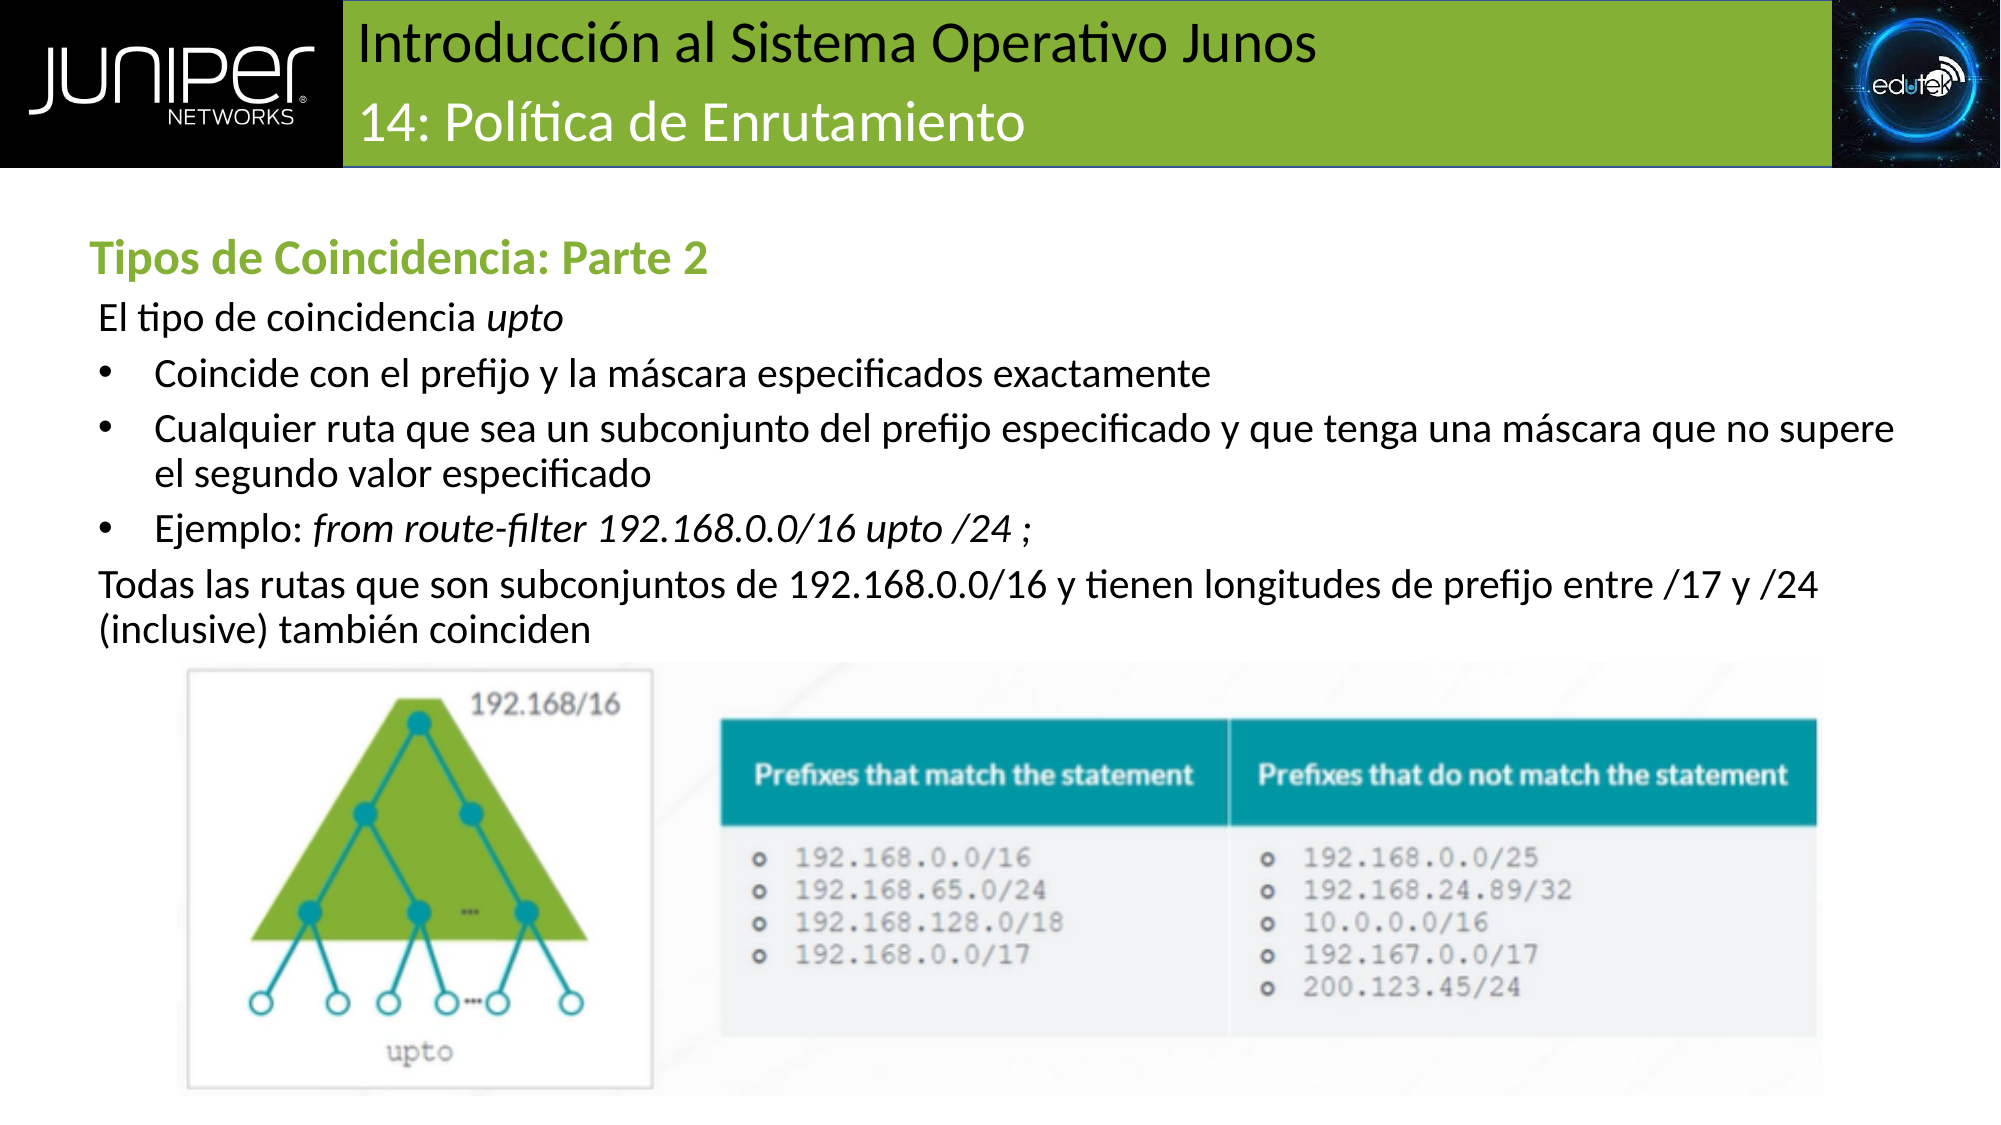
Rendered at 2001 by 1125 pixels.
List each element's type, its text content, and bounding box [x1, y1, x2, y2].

picture [0, 0, 343, 168]
picture [1832, 84, 2000, 168]
list Tipos de Coincidencia: Parte 2 El tipo de coincidencia upto Coincide con el prefijo y la máscara especificados exactamente Cualquier ruta que sea un subconjunto del prefijo especificado y que tenga una máscara que no supere el segundo valor especificado Ejemplo: from route-filter 192.168.0.0/16 upto /24 ; Todas las rutas que son subconjuntos de 192.168.0.0/16 y tienen longitudes de prefijo entre /17 y /24 (inclusive) también coinciden [74, 223, 1949, 938]
picture [177, 662, 1823, 1096]
list 14: Política de Enrutamiento [342, 83, 1606, 168]
title Introducción al Sistema Operativo Junos [342, 3, 2000, 84]
